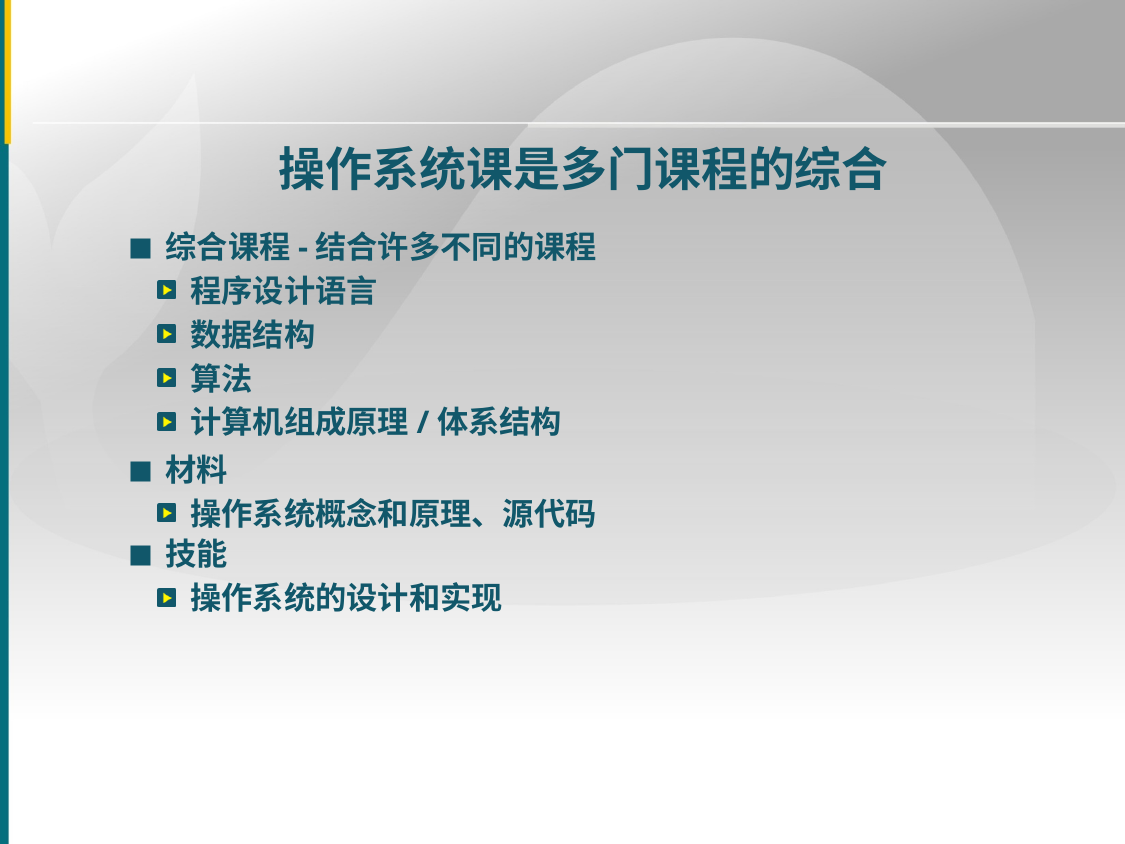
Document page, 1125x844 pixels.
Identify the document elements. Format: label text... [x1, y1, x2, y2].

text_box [114, 219, 1125, 625]
text_box 操作系统课是多门课程的综合 [263, 131, 1002, 203]
picture [0, 0, 1125, 844]
